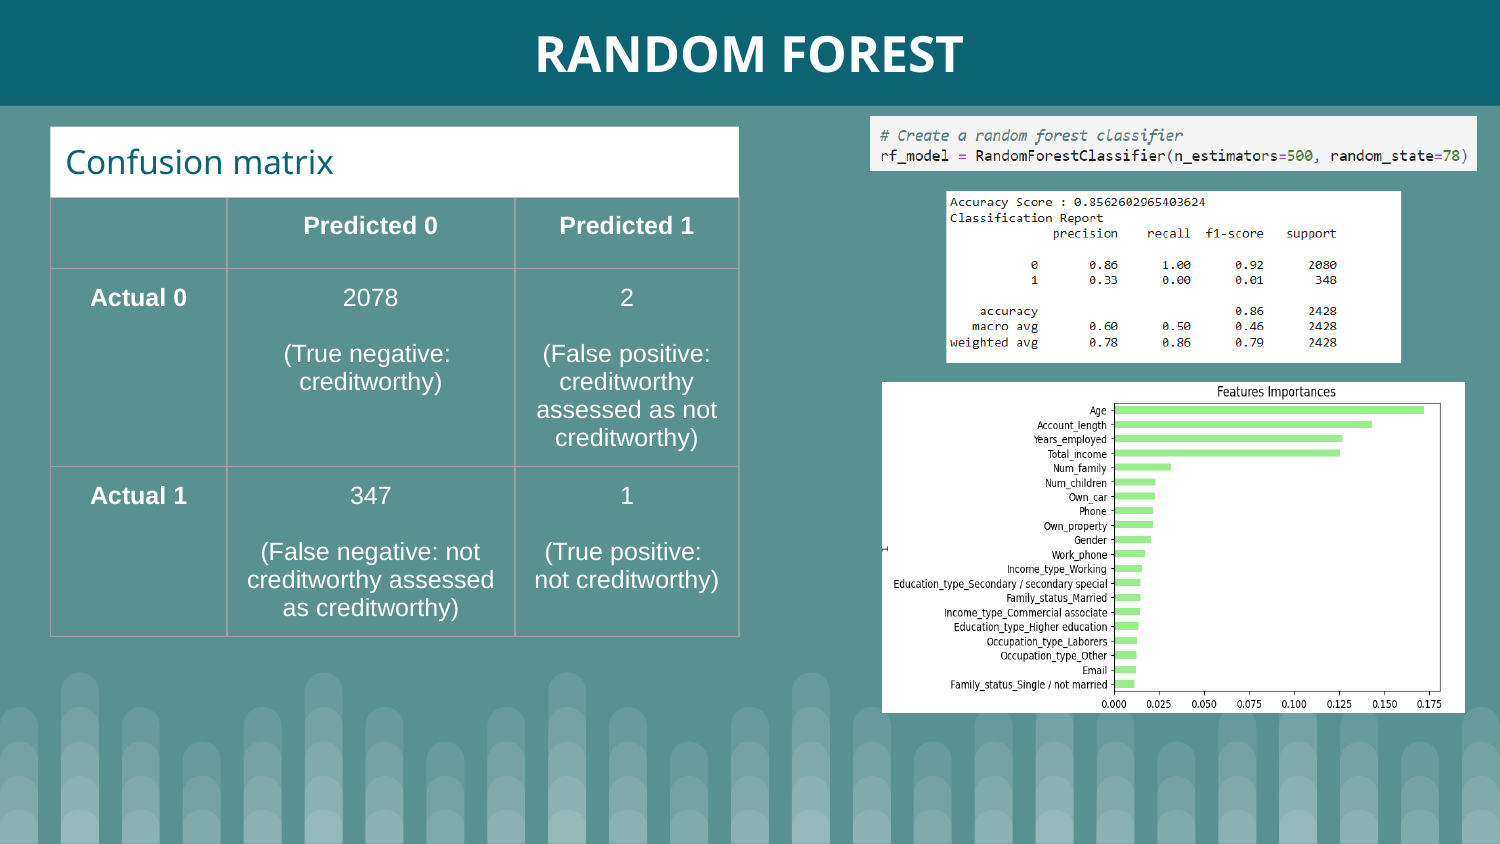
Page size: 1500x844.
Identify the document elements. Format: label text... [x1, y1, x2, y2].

table_cell Actual 0 [51, 269, 226, 466]
picture [882, 382, 1466, 713]
table_header Predicted 0 [228, 198, 514, 268]
table_cell 2078 (True negative: creditworthy) [228, 269, 514, 466]
picture [946, 190, 1402, 363]
table_cell 1 (True positive: not creditworthy) [516, 467, 738, 636]
table_cell 347 (False negative: not creditworthy assessed as creditworthy) [228, 467, 514, 636]
list Confusion matrix [50, 126, 739, 198]
table_header [51, 198, 226, 268]
table_cell 2 (False positive: creditworthy assessed as not creditworthy) [516, 269, 738, 466]
table_cell Actual 1 [51, 467, 226, 636]
table_header Predicted 1 [516, 198, 738, 268]
title RANDOM FOREST [0, 0, 1500, 106]
picture [870, 115, 1477, 172]
